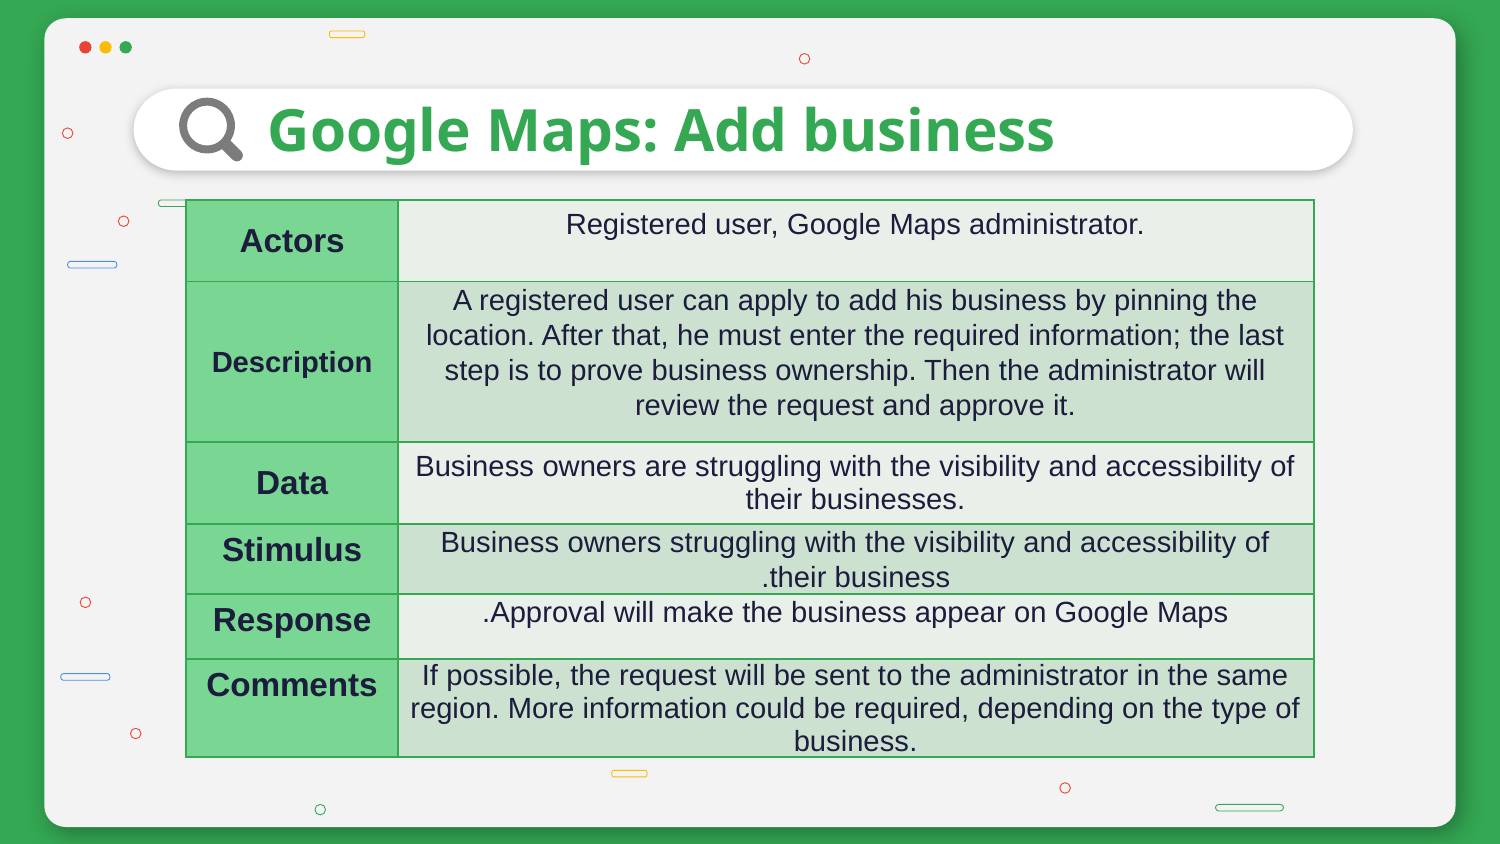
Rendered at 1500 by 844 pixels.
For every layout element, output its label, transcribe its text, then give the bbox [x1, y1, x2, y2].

table_header Registered user, Google Maps administrator. [399, 201, 1313, 281]
table_cell Comments [187, 660, 397, 756]
table_cell If possible, the request will be sent to the administrator in the same region. More information could be required, depending on the type of business. [399, 660, 1313, 756]
table_cell Business owners are struggling with the visibility and accessibility of their businesses. [399, 443, 1313, 523]
table_cell A registered user can apply to add his business by pinning the location. After that, he must enter the required information; the last step is to prove business ownership. Then the administrator will review the request and approve it. [399, 282, 1313, 441]
table_cell Business owners struggling with the visibility and accessibility of their business. [399, 525, 1313, 593]
table_cell Approval will make the business appear on Google Maps. [399, 595, 1313, 658]
table_header Actors [187, 201, 397, 281]
table_cell Data [187, 443, 397, 523]
title Google Maps: Add business [252, 89, 1317, 168]
table_cell Response [187, 595, 397, 658]
table_cell Description [187, 282, 397, 441]
table_cell Stimulus [187, 525, 397, 593]
